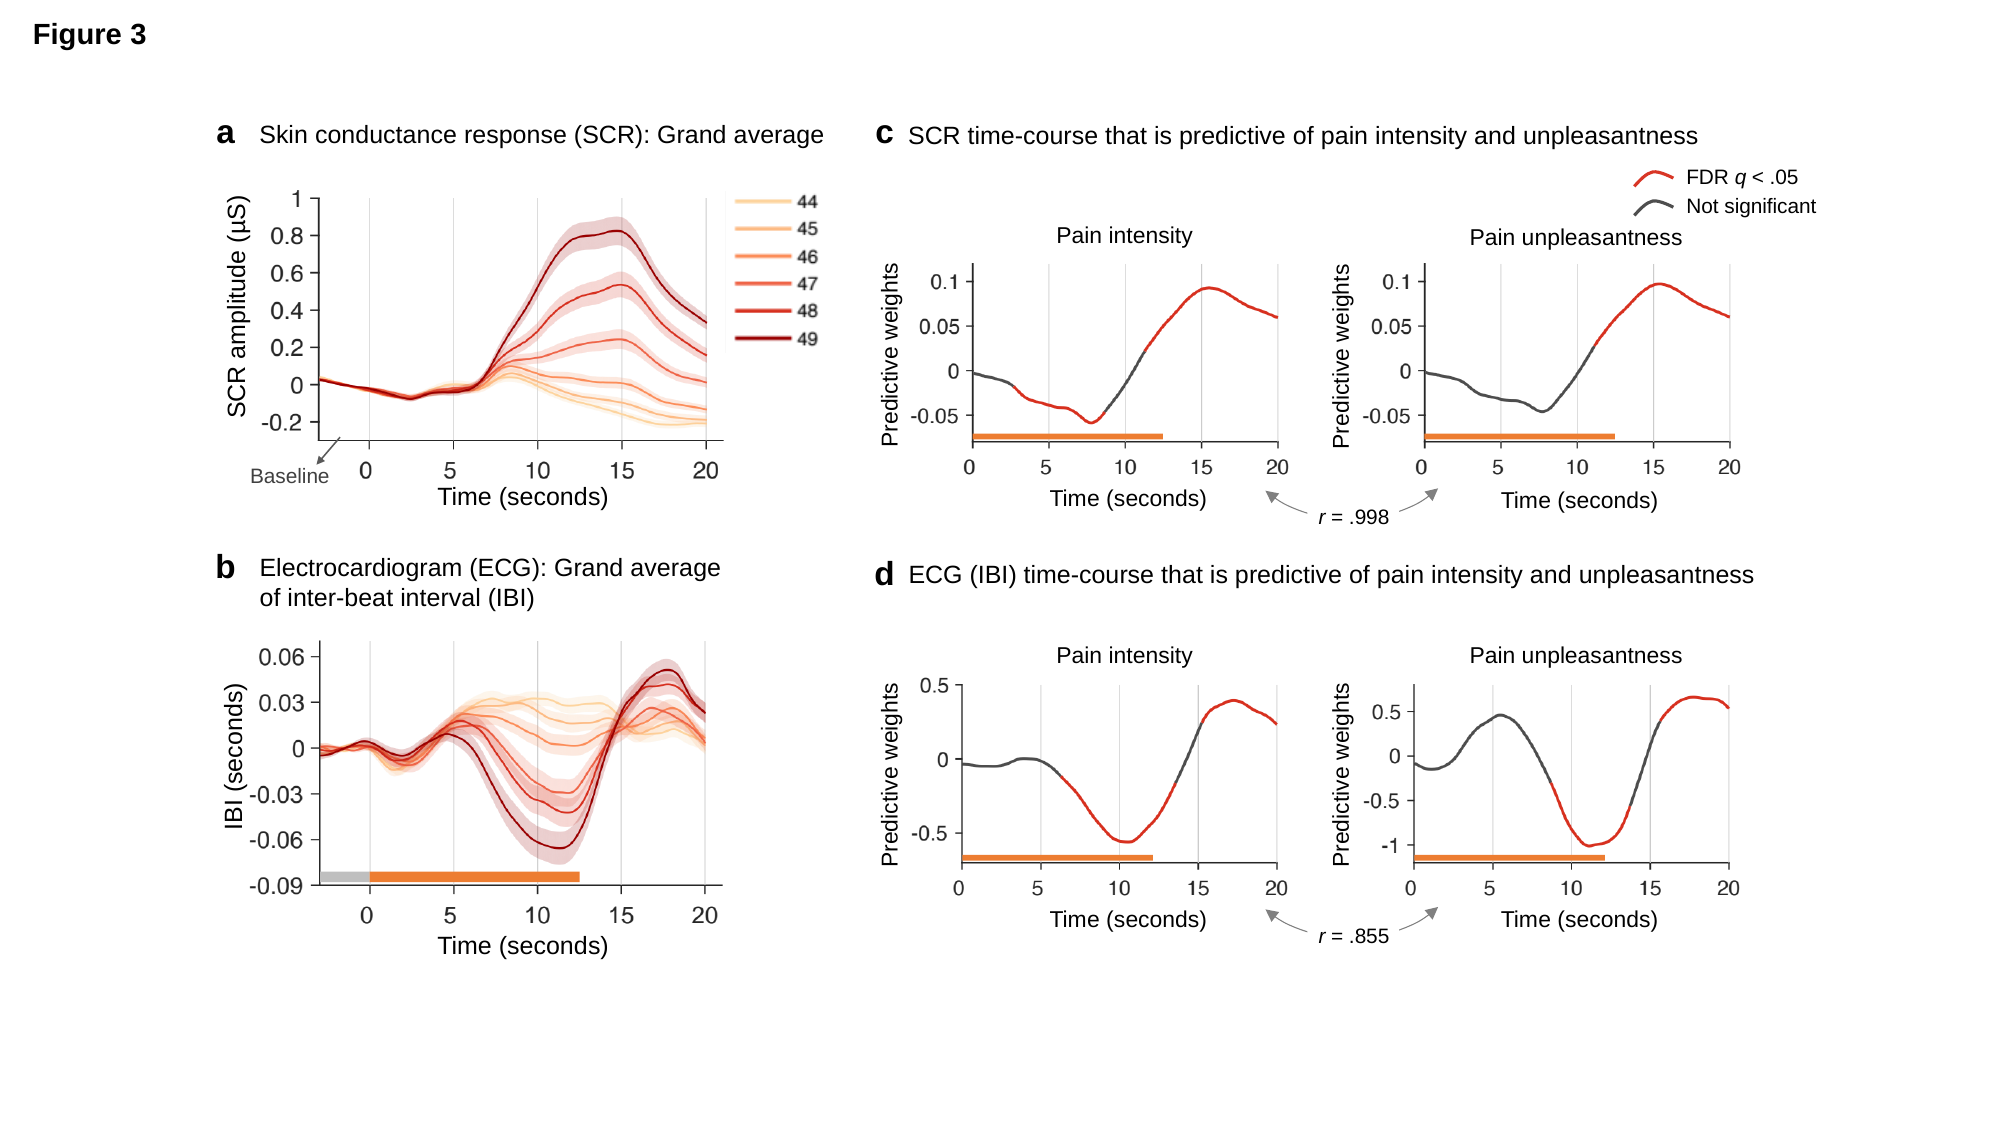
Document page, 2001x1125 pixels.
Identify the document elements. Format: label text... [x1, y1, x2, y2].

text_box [859, 102, 1833, 539]
text_box b [200, 538, 251, 593]
text_box [1265, 863, 1439, 931]
text_box IBI (seconds) [209, 668, 248, 846]
text_box ECG (IBI) time-course that is predictive of pain intensity and unpleasantness [893, 551, 1779, 596]
text_box Predictive weights [867, 667, 909, 883]
text_box Figure 3 [18, 8, 162, 58]
picture [248, 618, 770, 927]
picture [909, 667, 1313, 899]
text_box Time (seconds) [422, 927, 624, 967]
picture [1361, 667, 1766, 899]
text_box Predictive weights [1318, 667, 1361, 880]
text_box Pain unpleasantness [1454, 633, 1698, 667]
text_box Pain intensity [1041, 633, 1208, 667]
text_box a [201, 102, 250, 158]
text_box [212, 175, 824, 519]
text_box Electrocardiogram (ECG): Grand average of inter-beat interval (IBI) [244, 544, 744, 619]
text_box r = .855 [1303, 914, 1405, 955]
text_box Time (seconds) [1486, 899, 1674, 939]
text_box d [859, 544, 910, 600]
text_box Skin conductance response (SCR): Grand average [244, 110, 841, 156]
text_box [177, 82, 1873, 997]
text_box Time (seconds) [1034, 899, 1223, 939]
